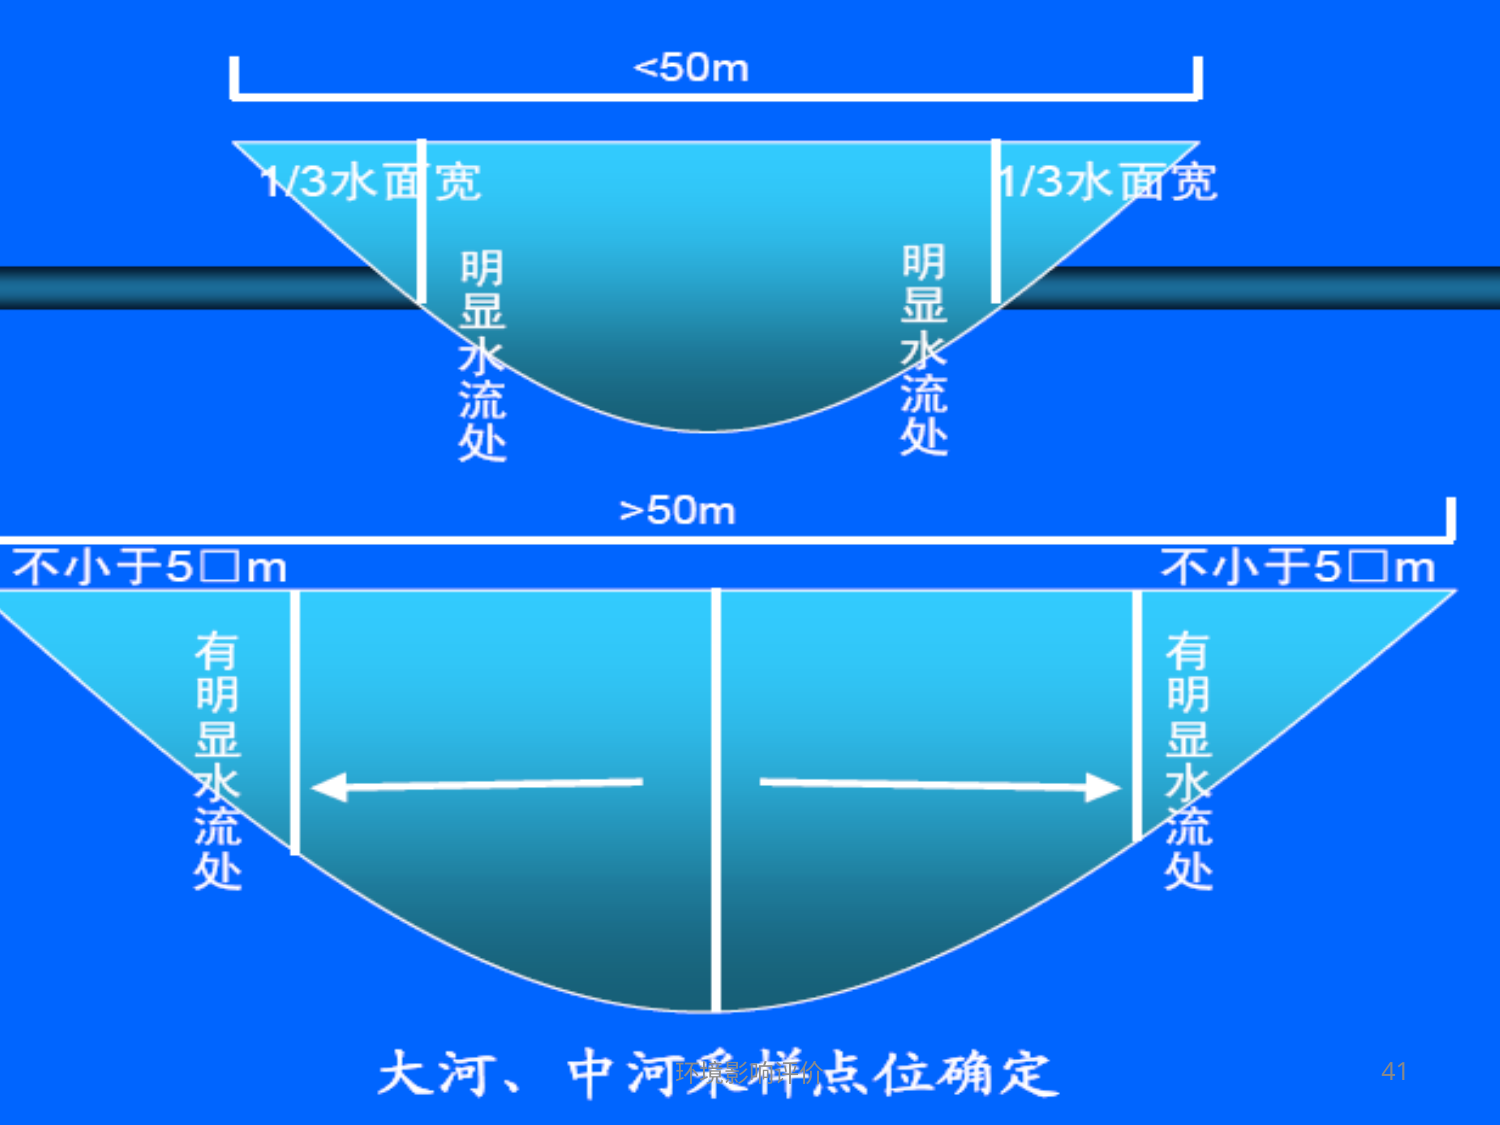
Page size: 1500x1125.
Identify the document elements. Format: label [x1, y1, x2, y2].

list [0, 0, 1500, 1125]
